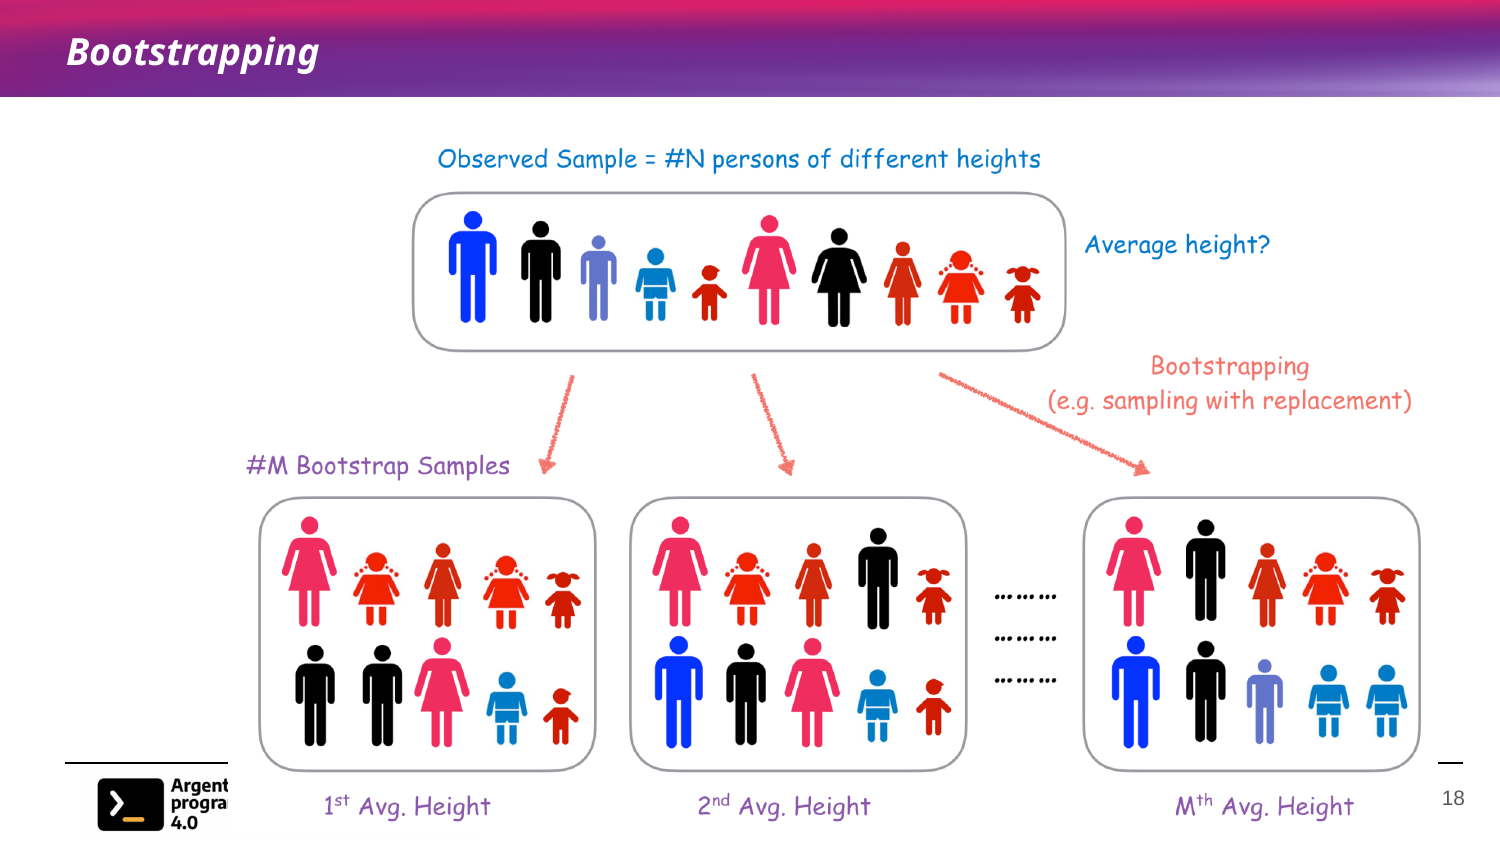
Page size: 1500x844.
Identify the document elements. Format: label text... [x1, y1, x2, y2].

title Bootstrapping [51, 12, 1449, 88]
picture [0, 0, 1500, 97]
picture [82, 114, 1438, 841]
slide_number ‹#› [1442, 764, 1480, 830]
